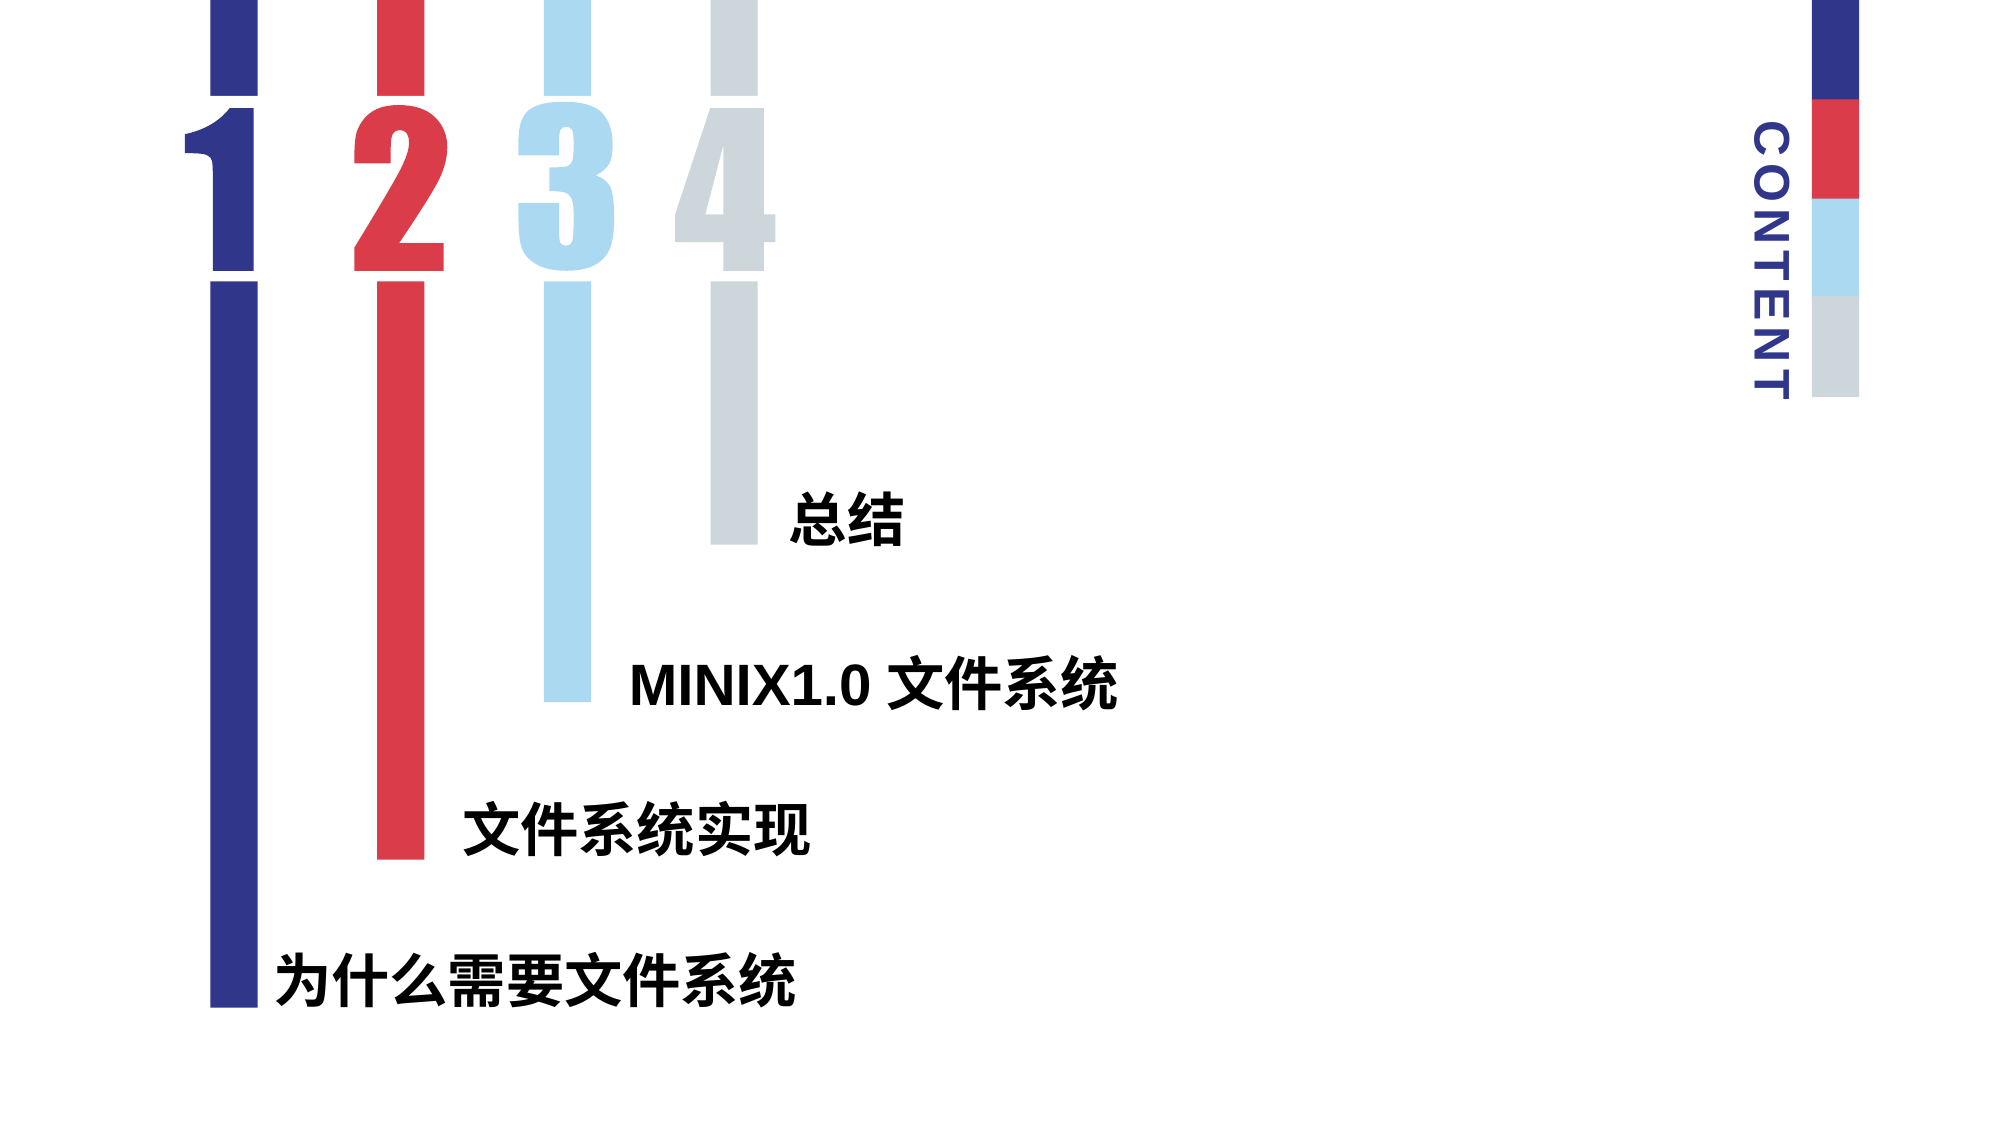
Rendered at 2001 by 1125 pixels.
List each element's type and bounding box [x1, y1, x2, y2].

text_box [167, 0, 1860, 1025]
